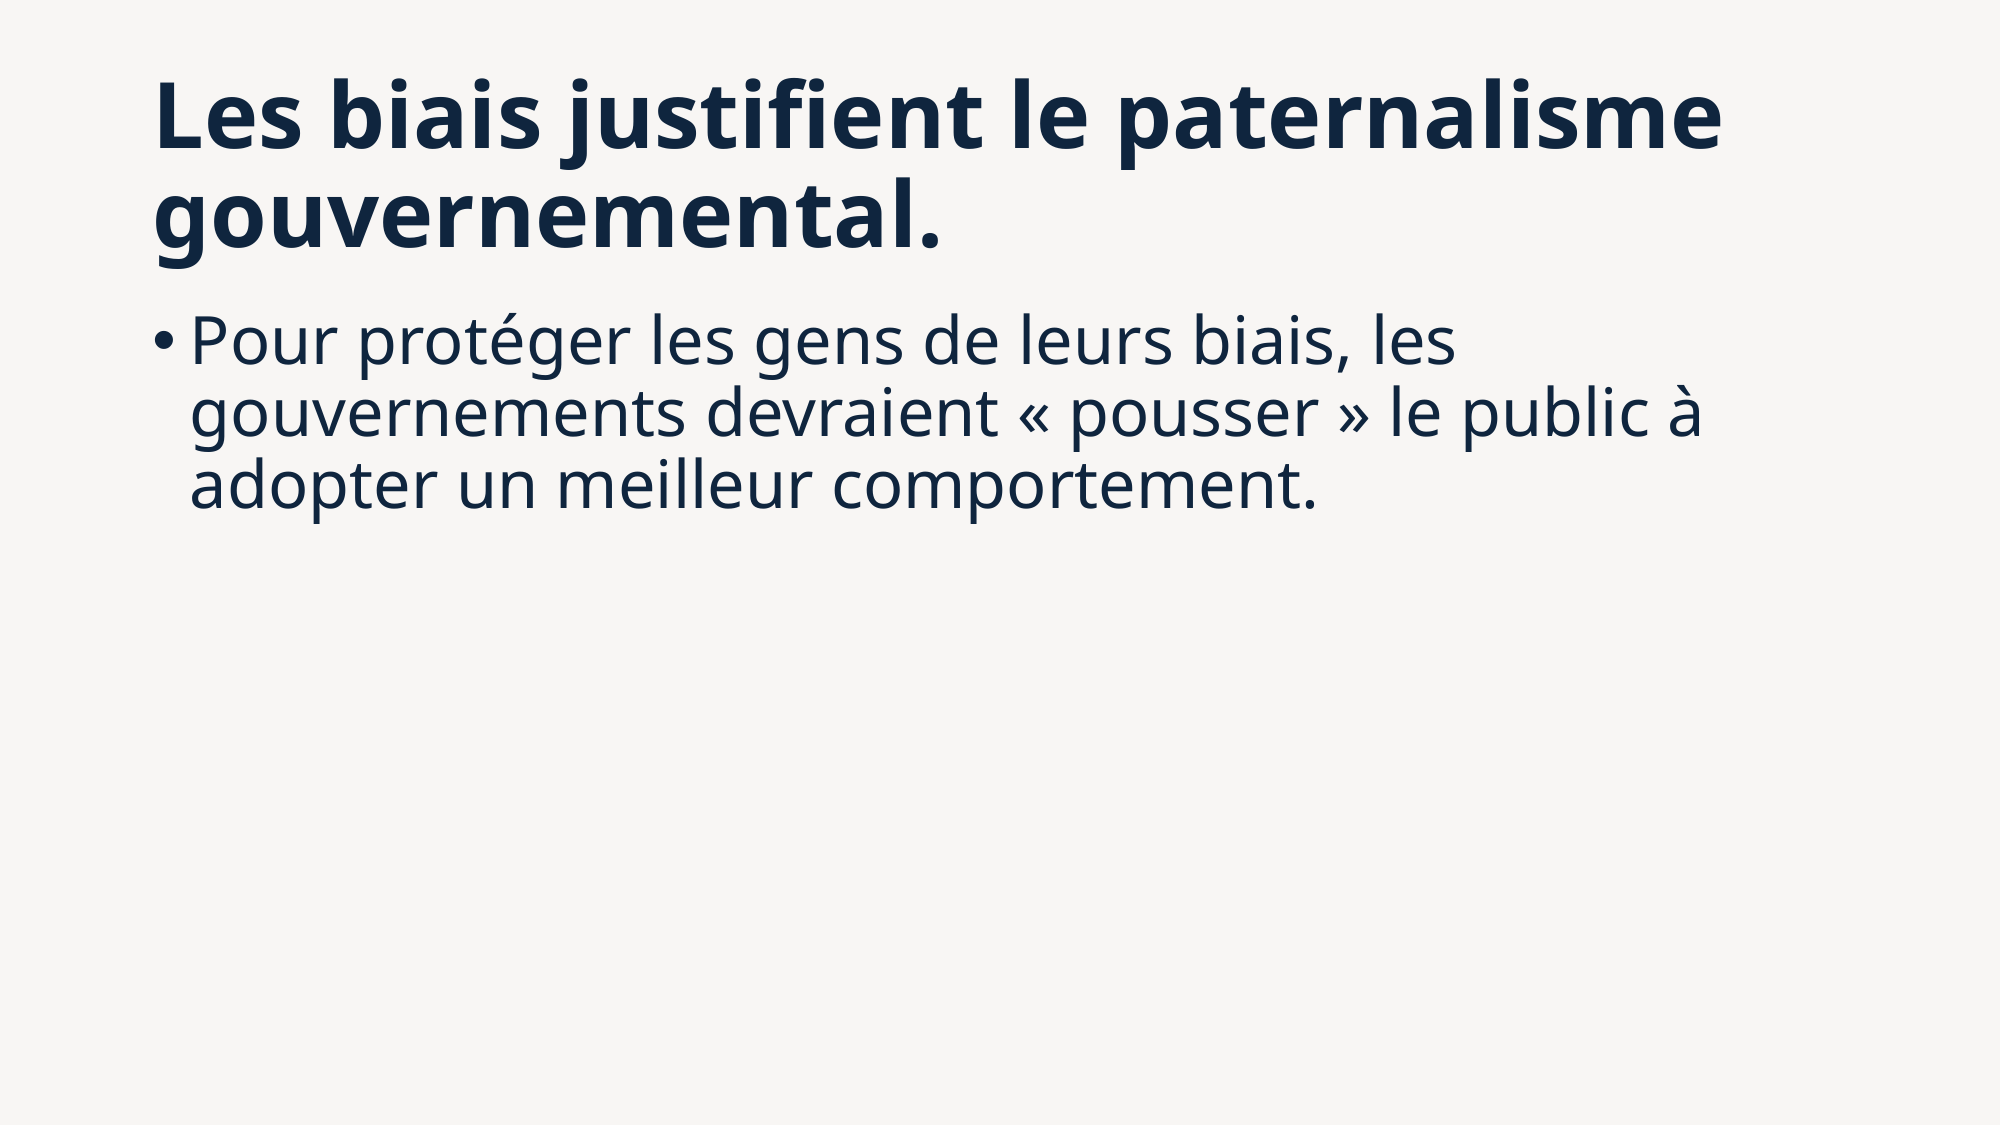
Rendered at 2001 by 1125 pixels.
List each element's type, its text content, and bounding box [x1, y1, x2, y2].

title Les biais justifient le paternalisme gouvernemental. [137, 59, 1863, 278]
list Pour protéger les gens de leurs biais, les gouvernements devraient « pousser » le public à adopter un meilleur comportement. [137, 299, 1863, 1014]
